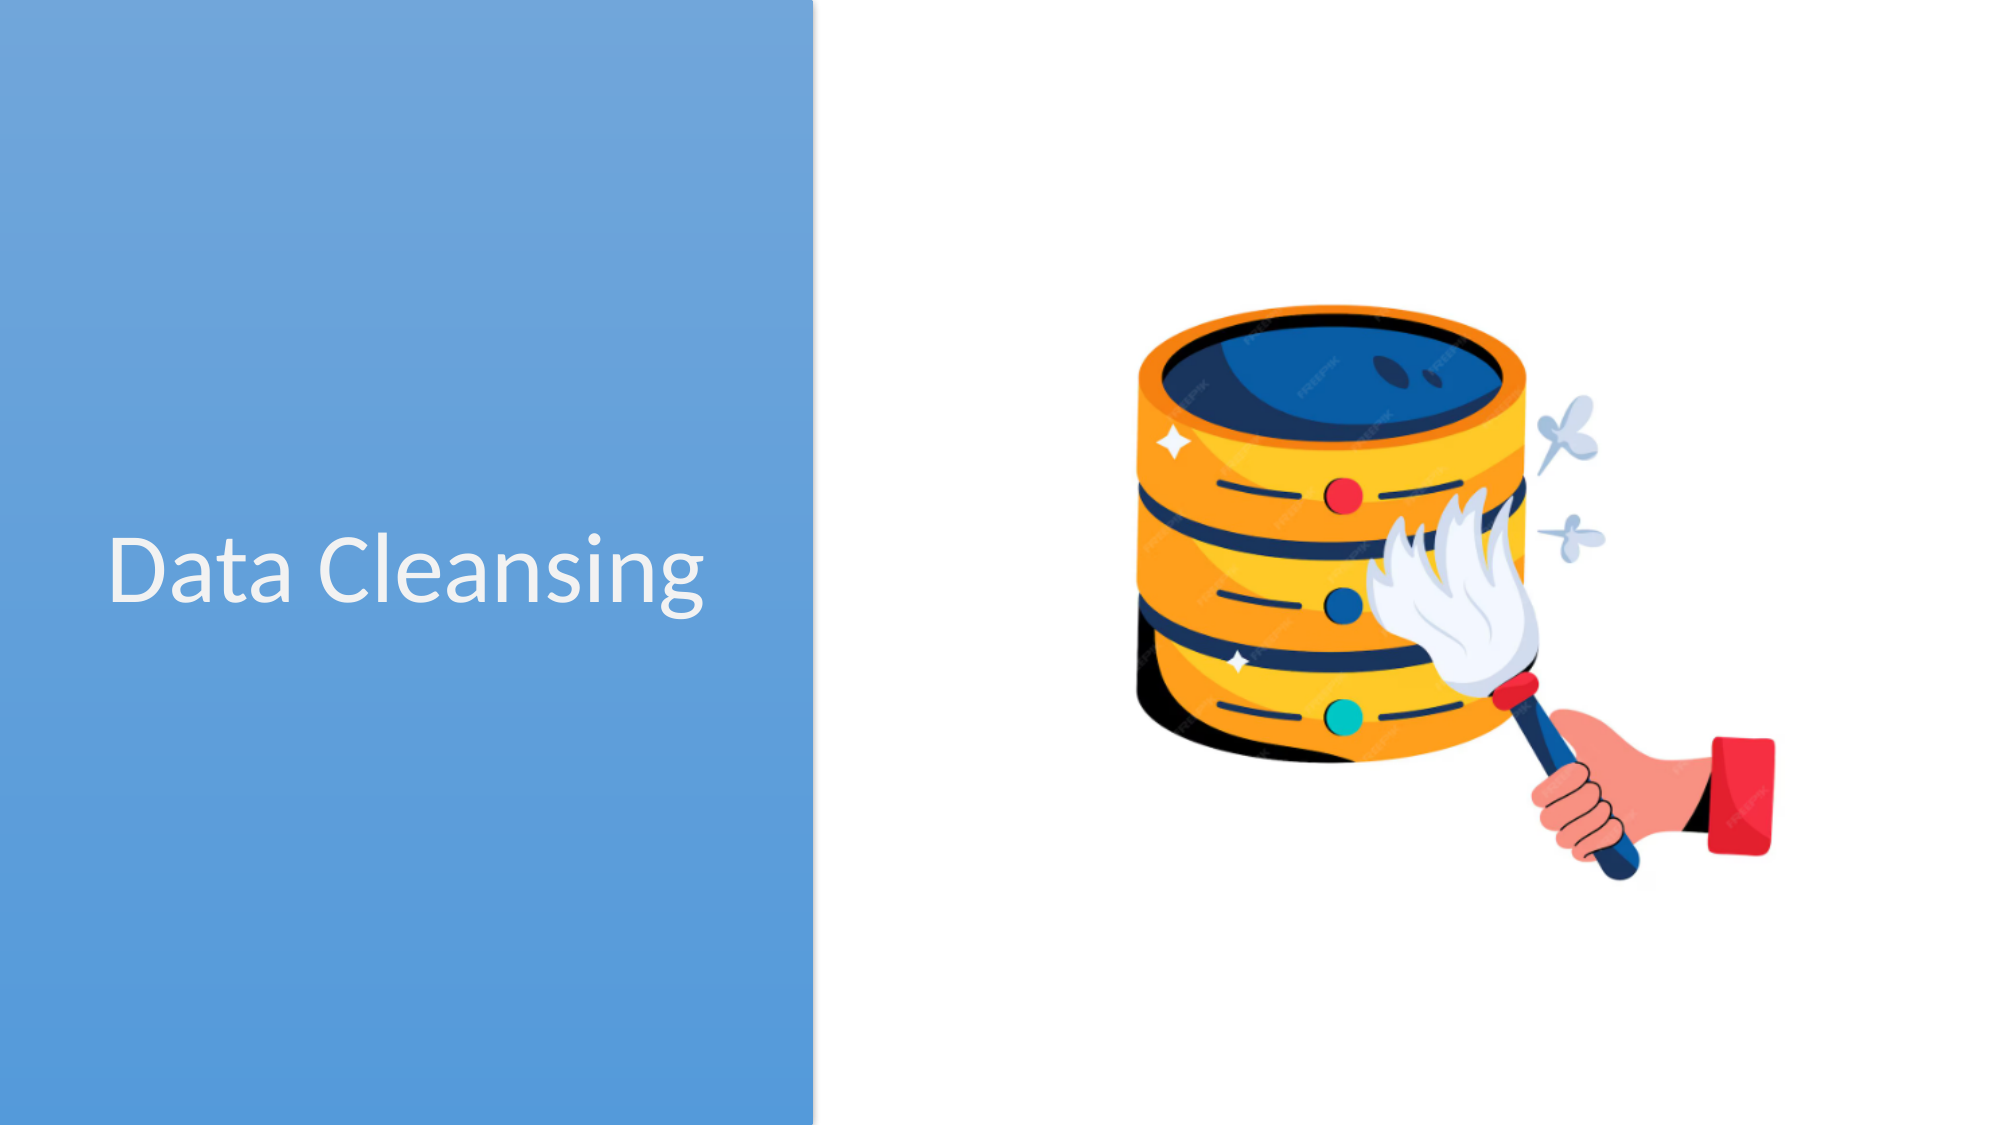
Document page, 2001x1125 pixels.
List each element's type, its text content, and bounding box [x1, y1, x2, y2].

text_box Data Cleansing [0, 0, 813, 1125]
picture [1131, 294, 1785, 896]
